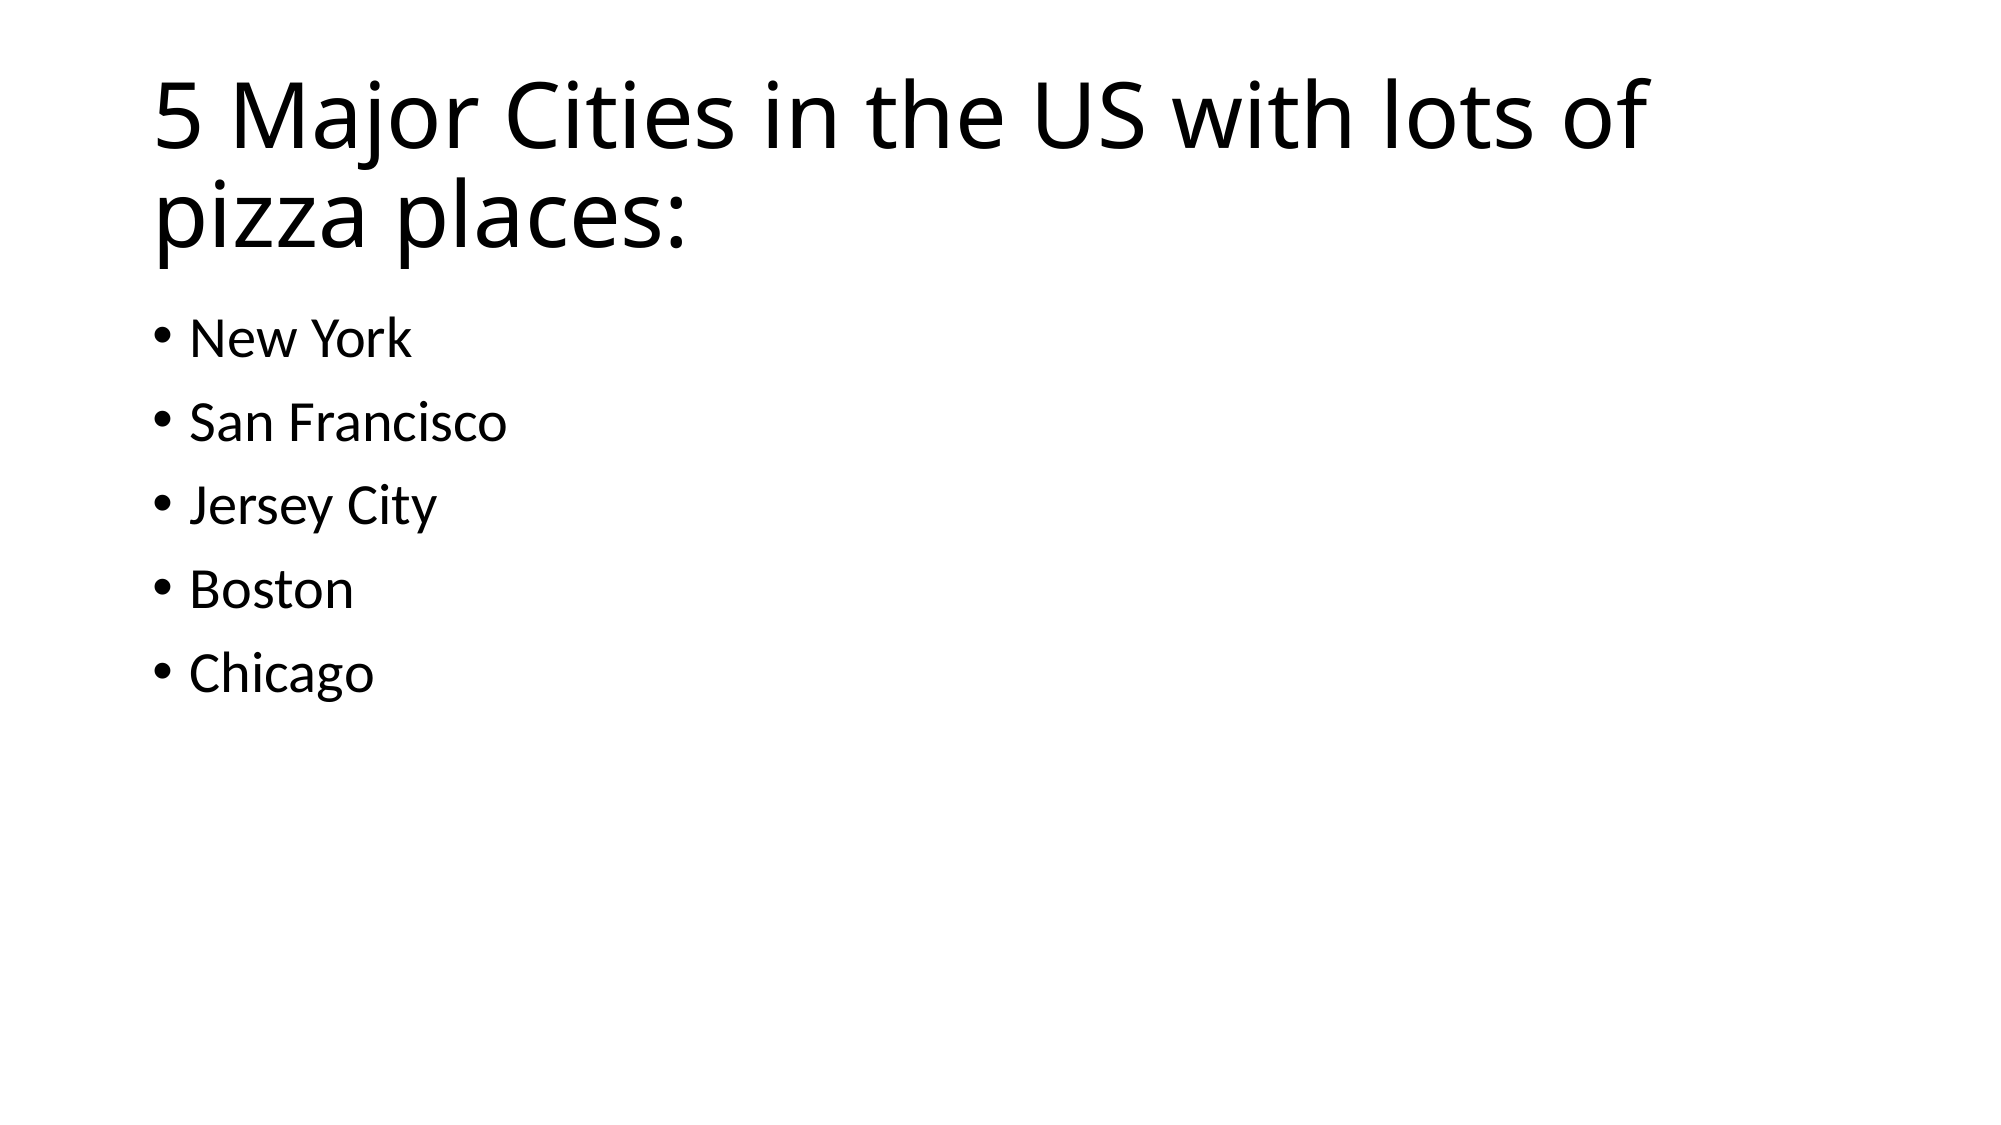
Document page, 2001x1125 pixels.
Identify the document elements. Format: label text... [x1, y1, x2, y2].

title 5 Major Cities in the US with lots of pizza places: [137, 59, 1863, 278]
list New York San Francisco Jersey City Boston Chicago [137, 299, 1863, 1014]
